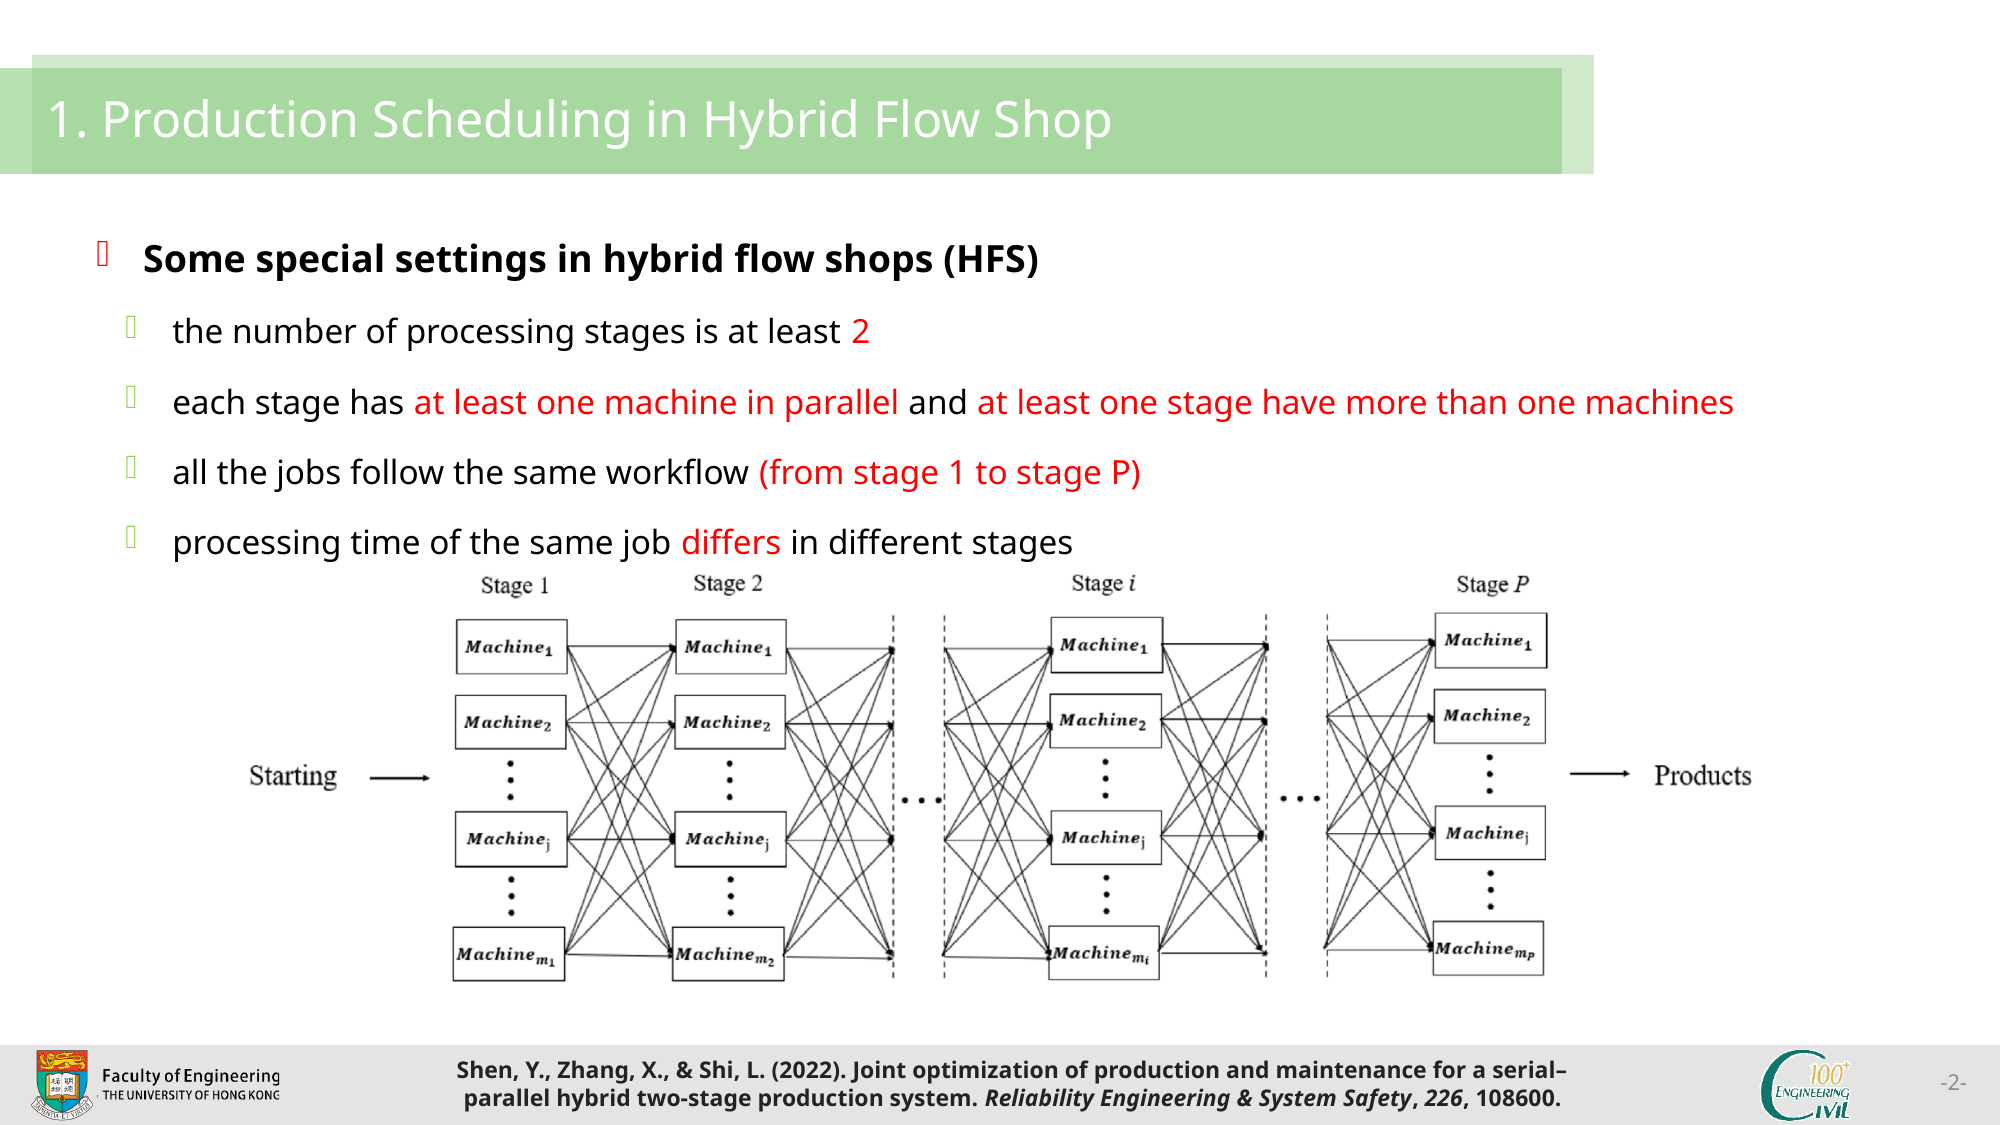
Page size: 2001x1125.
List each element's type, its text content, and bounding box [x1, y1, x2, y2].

picture [30, 1049, 93, 1121]
picture [237, 562, 1763, 1005]
picture [1759, 1045, 1854, 1125]
list Some special settings in hybrid flow shops (HFS) the number of processing stages is at least 2 each stage has at least one machine in parallel and at least one stage have more than one machines all the jobs follow the same workflow (from stage 1 to stage P) processing time of the same job differs in different stages [81, 205, 1807, 920]
picture [97, 1055, 280, 1108]
text_box Shen, Y., Zhang, X., & Shi, L. (2022). Joint optimization of production and maintenance for a serial–parallel hybrid two-stage production system. Reliability Engineering & System Safety, 226, 108600. [412, 1048, 1613, 1118]
slide_number -2- [1907, 1053, 2000, 1114]
title 1. Production Scheduling in Hybrid Flow Shop [31, 85, 1500, 159]
